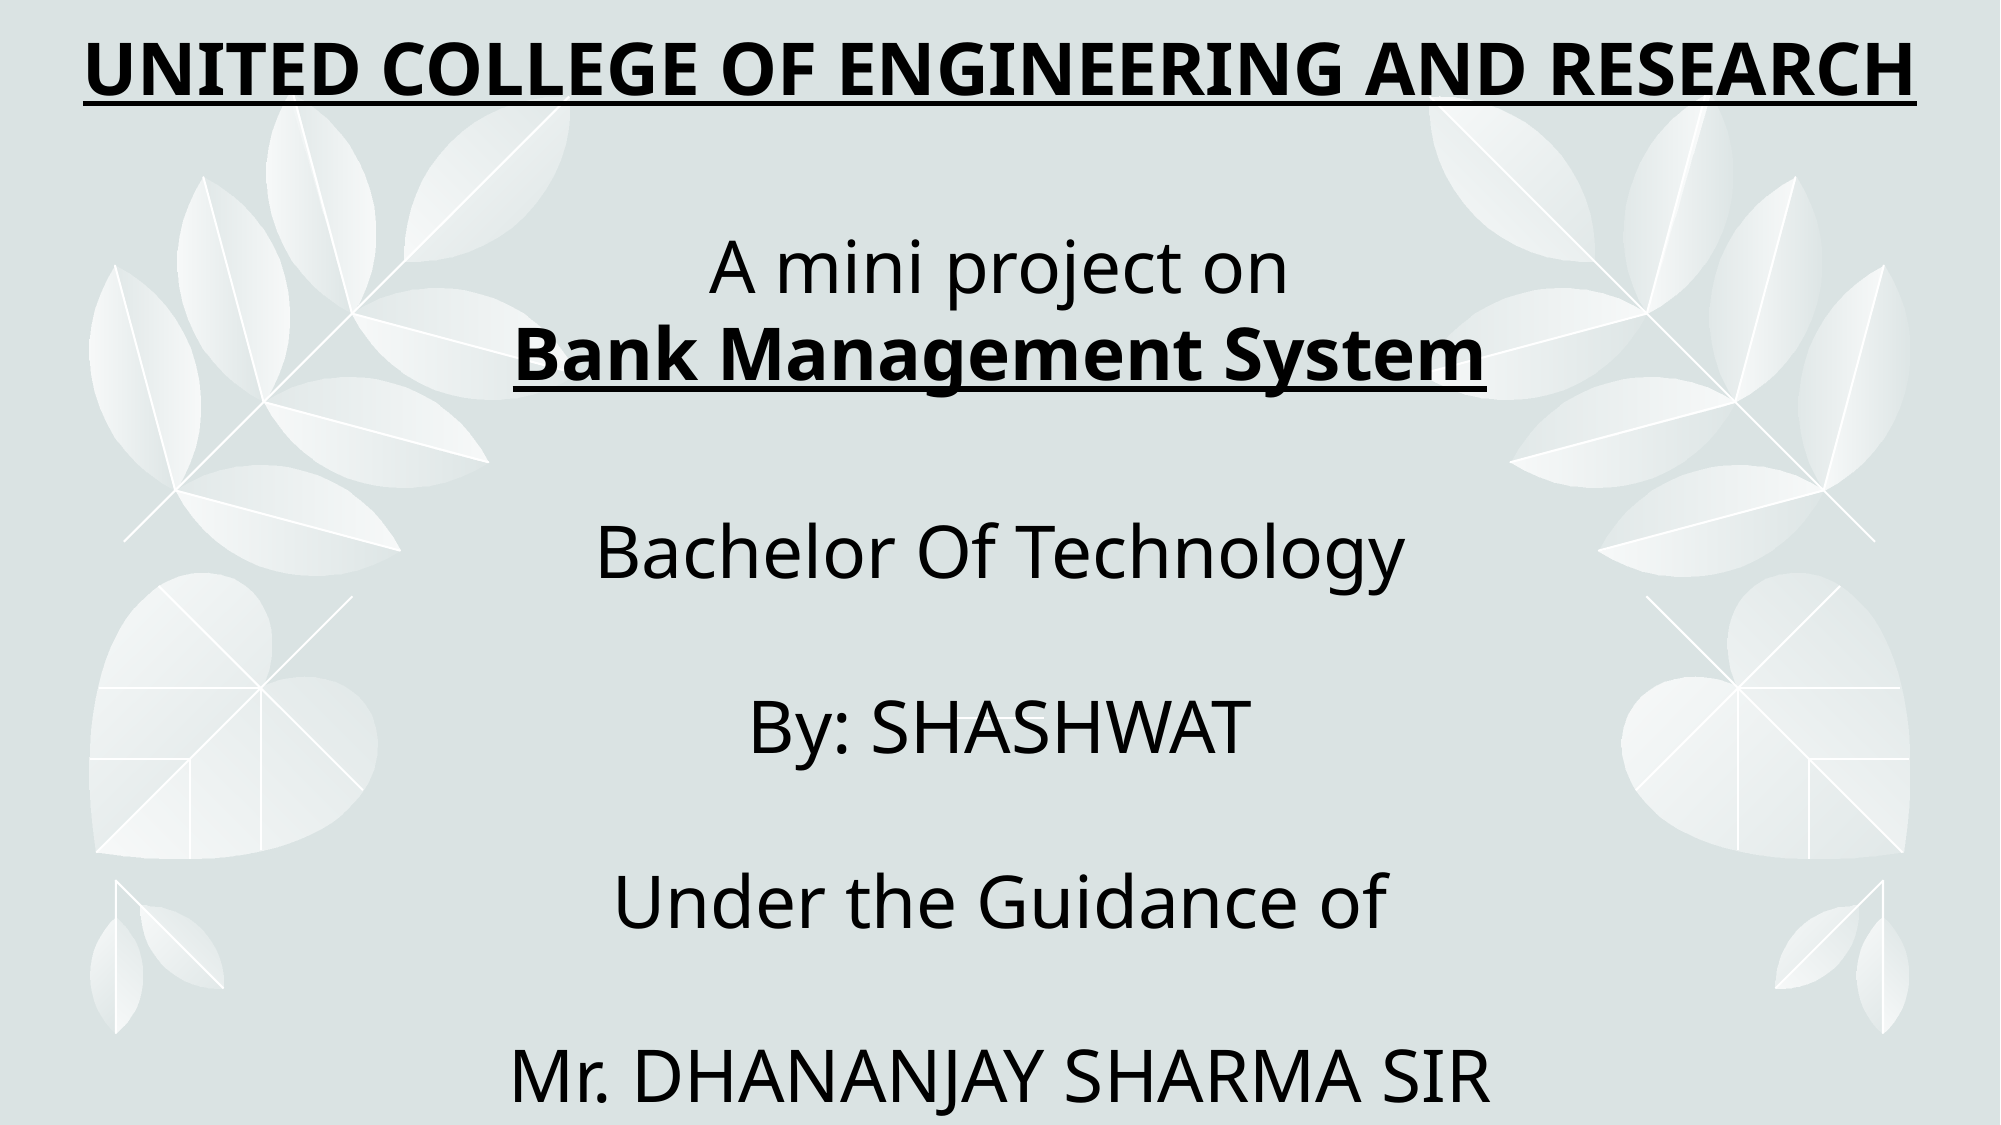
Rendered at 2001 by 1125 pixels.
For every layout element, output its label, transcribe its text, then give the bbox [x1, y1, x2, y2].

title UNITED COLLEGE OF ENGINEERING AND RESEARCH A mini project on Bank Management System Bachelor Of Technology By: SHASHWAT Under the Guidance of Mr. DHANANJAY SHARMA SIR [0, 0, 2000, 1125]
